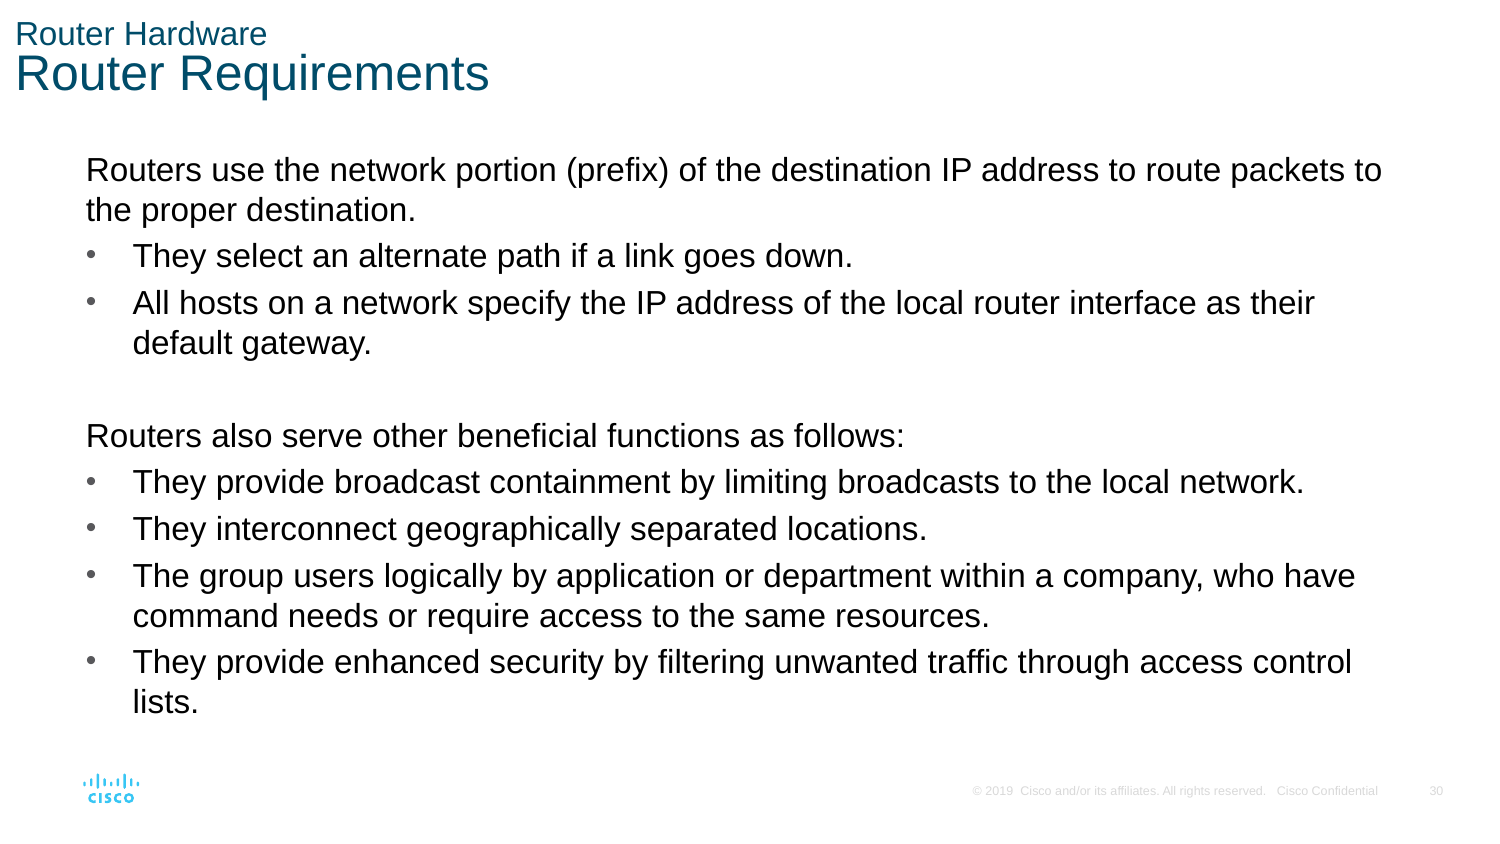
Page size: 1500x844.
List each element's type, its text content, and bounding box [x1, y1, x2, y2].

list Routers use the network portion (prefix) of the destination IP address to route packets to the proper destination. They select an alternate path if a link goes down. All hosts on a network specify the IP address of the local router interface as their default gateway. Routers also serve other beneficial functions as follows: They provide broadcast containment by limiting broadcasts to the local network. They interconnect geographically separated locations. The group users logically by application or department within a company, who have command needs or require access to the same resources. They provide enhanced security by filtering unwanted traffic through access control lists. [70, 140, 1430, 645]
title Router Hardware Router Requirements [0, 0, 1369, 121]
